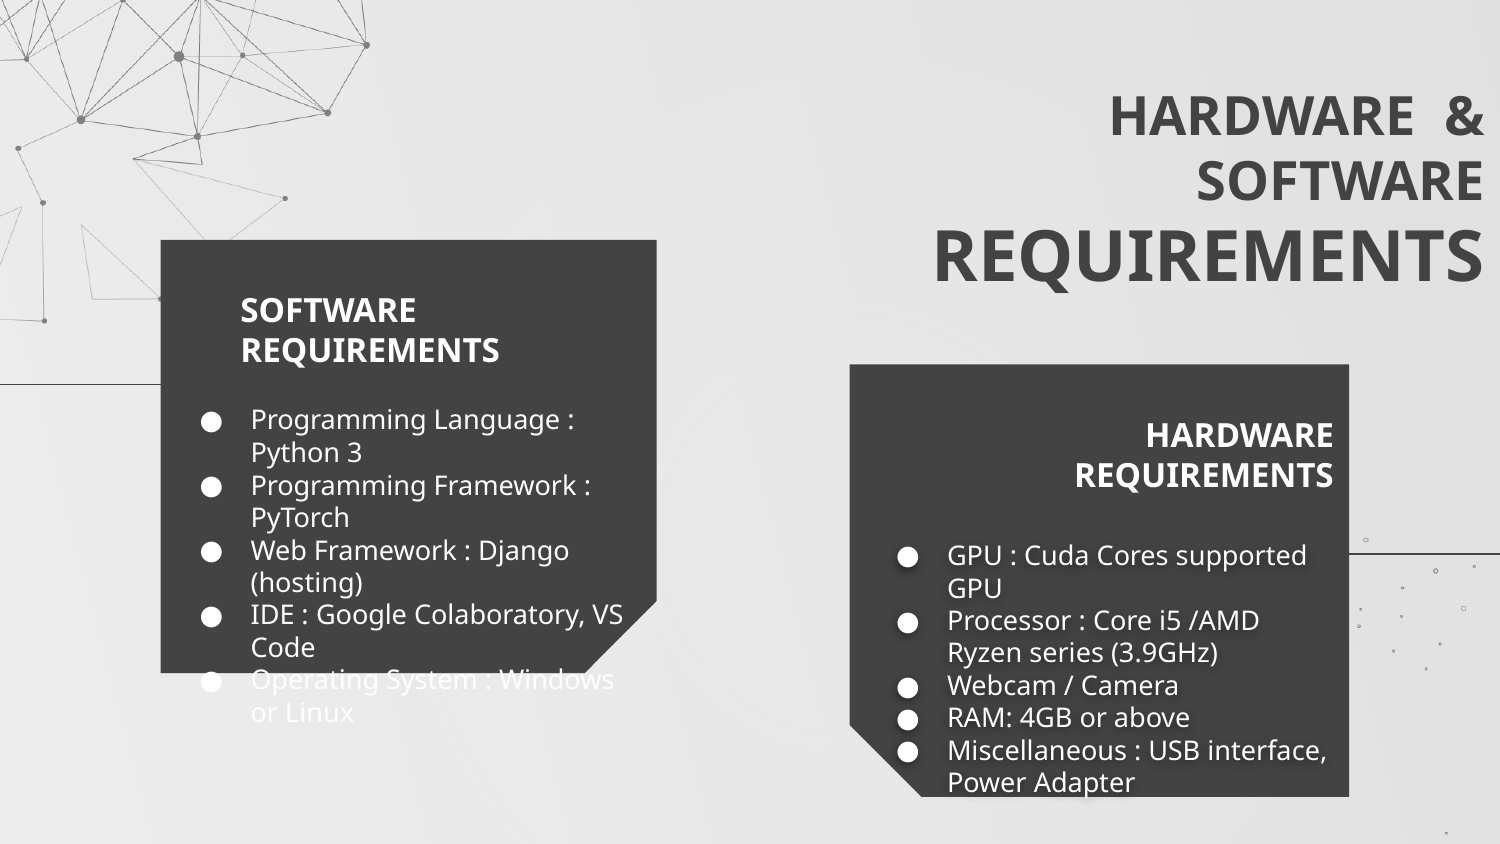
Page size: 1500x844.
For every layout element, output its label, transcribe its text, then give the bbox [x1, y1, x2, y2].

subtitle Programming Language : Python 3 Programming Framework : PyTorch Web Framework : Django (hosting) IDE : Google Colaboratory, VS Code Operating System : Windows or Linux [160, 387, 661, 597]
picture [0, 0, 1500, 844]
text_box [160, 597, 657, 674]
text_box [160, 239, 657, 387]
text_box [904, 780, 1350, 797]
text_box [849, 364, 1350, 528]
title SOFTWARE REQUIREMENTS [225, 282, 526, 385]
text_box HARDWARE REQUIREMENTS [1048, 398, 1350, 514]
text_box GPU : Cuda Cores supported GPU Processor : Core i5 /AMD Ryzen series (3.9GHz) Webcam / Camera RAM: 4GB or above Miscellaneous : USB interface, Power Adapter [857, 523, 1357, 770]
title HARDWARE & SOFTWARE REQUIREMENTS [809, 66, 1500, 240]
